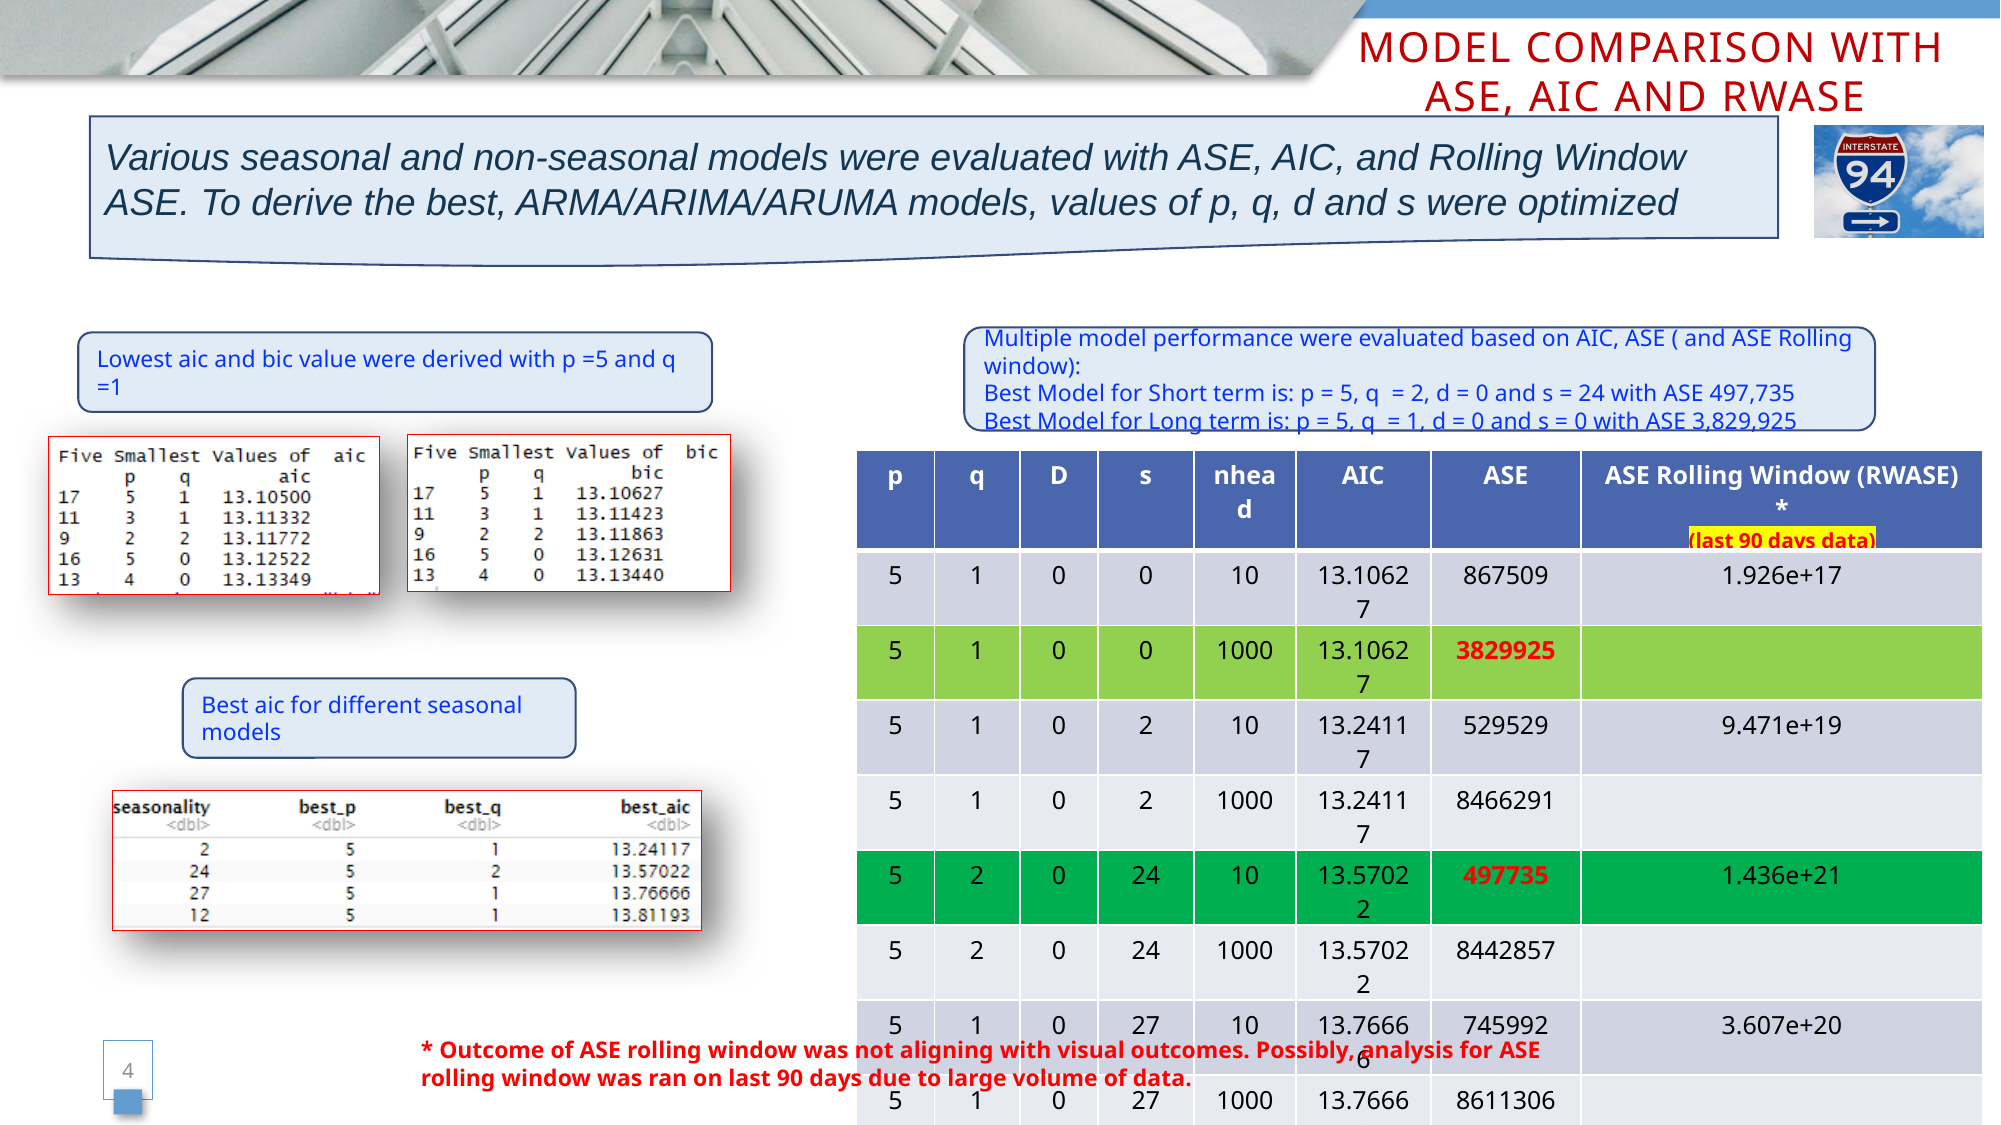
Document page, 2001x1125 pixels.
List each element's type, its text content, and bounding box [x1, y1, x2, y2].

text_box Model comparison with ase, aic and RWASE [1320, 13, 1984, 132]
table_cell 1000 [1195, 626, 1295, 699]
table_cell 13.10627 [1297, 553, 1430, 625]
table_cell 10 [1195, 553, 1295, 625]
table_cell 0 [1021, 776, 1097, 849]
table_cell 5 [857, 1001, 934, 1028]
table_cell 1000 [1195, 926, 1295, 999]
table_cell 1 [935, 626, 1019, 699]
table_cell 0 [1021, 926, 1097, 999]
text_box [88, 115, 1780, 267]
text_box Best aic for different seasonal models [181, 677, 577, 759]
table_cell 5 [857, 851, 934, 924]
table_cell 1 [935, 701, 1019, 774]
table_header ASE [1432, 451, 1580, 548]
table_cell 2 [935, 926, 1019, 999]
table_cell 2 [935, 851, 1019, 924]
picture [407, 434, 731, 592]
table_cell 8466291 [1432, 776, 1580, 849]
table_cell 0 [1021, 626, 1097, 699]
table_cell 5 [857, 626, 934, 699]
table_header nhead [1195, 451, 1295, 548]
table_cell 13.76666 [1297, 1099, 1430, 1125]
table_cell 5 [857, 553, 934, 625]
table_header s [1099, 451, 1193, 548]
table_cell 745992 [1432, 1001, 1580, 1028]
table_cell 1000 [1195, 1099, 1295, 1125]
table_cell 13.24117 [1297, 776, 1430, 849]
table_cell 8442857 [1432, 926, 1580, 999]
table_cell 1.926e+17 [1582, 553, 1982, 625]
table_header D [1021, 451, 1097, 548]
picture [112, 790, 703, 931]
table_cell 0 [1021, 851, 1097, 924]
table_cell 867509 [1432, 553, 1580, 625]
table_cell 0 [1021, 553, 1097, 625]
table_cell [1582, 776, 1982, 849]
picture [1814, 125, 1984, 238]
picture [0, 0, 1367, 75]
table_cell 5 [857, 776, 934, 849]
table_cell 5 [857, 701, 934, 774]
table_cell 1 [935, 1001, 1019, 1028]
table_cell 10 [1195, 701, 1295, 774]
table_cell 1 [935, 553, 1019, 625]
table_header AIC [1297, 451, 1430, 548]
table_cell 10 [1195, 1001, 1295, 1028]
table_cell 5 [857, 1099, 934, 1125]
picture [48, 436, 380, 595]
table_header ASE Rolling Window (RWASE) * (last 90 days data) [1582, 451, 1982, 548]
table_header p [857, 451, 934, 548]
table_cell 0 [1021, 1099, 1097, 1125]
table_cell 497735 [1432, 851, 1580, 924]
table_cell 13.76666 [1297, 1001, 1430, 1028]
table_cell 13.57022 [1297, 926, 1430, 999]
table_cell [1582, 1076, 1982, 1125]
table_cell 13.24117 [1297, 701, 1430, 774]
table_cell 529529 [1432, 701, 1580, 774]
table_cell 2 [1099, 776, 1193, 849]
text_box Multiple model performance were evaluated based on AIC, ASE ( and ASE Rolling window): Best Model for Short term is: p = 5, q = 2, d = 0 and s = 24 with ASE 497,735 Best Model for Long term is: p = 5, q = 1, d = 0 and s = 0 with ASE 3,829,925 [963, 326, 1877, 432]
table_cell 3829925 [1432, 626, 1580, 699]
table_cell 24 [1099, 926, 1193, 999]
table_cell 2 [1099, 701, 1193, 774]
table_cell 1.436e+21 [1582, 851, 1982, 924]
table_cell [1582, 626, 1982, 699]
table_cell 5 [857, 926, 934, 999]
table_cell 0 [1099, 553, 1193, 625]
table_cell 1 [935, 1099, 1019, 1125]
table_cell 13.57022 [1297, 851, 1430, 924]
text_box Lowest aic and bic value were derived with p =5 and q =1 [77, 331, 714, 413]
table_cell [1582, 926, 1982, 999]
text_box Various seasonal and non-seasonal models were evaluated with ASE, AIC, and Rolling Window ASE. To derive the best, ARMA/ARIMA/ARUMA models, values of p, q, d and s were optimized [89, 125, 1734, 231]
text_box [113, 1089, 143, 1115]
table_cell 27 [1099, 1099, 1193, 1125]
table_cell 27 [1099, 1001, 1193, 1028]
table_cell 1 [935, 776, 1019, 849]
table_cell 0 [1021, 1001, 1097, 1028]
text_box * Outcome of ASE rolling window was not aligning with visual outcomes. Possibly, analysis for ASE rolling window was ran on last 90 days due to large volume of data. [406, 1028, 1594, 1099]
table_cell 24 [1099, 851, 1193, 924]
table_cell 13.10627 [1297, 626, 1430, 699]
table_header q [935, 451, 1019, 548]
table_cell 3.607e+20 [1582, 1001, 1982, 1074]
slide_number 4 [103, 1040, 153, 1100]
table_cell 10 [1195, 851, 1295, 924]
table_cell 0 [1021, 701, 1097, 774]
table_cell 9.471e+19 [1582, 701, 1982, 774]
table_cell 1000 [1195, 776, 1295, 849]
table_cell 0 [1099, 626, 1193, 699]
table_cell 8611306 [1432, 1099, 1580, 1125]
